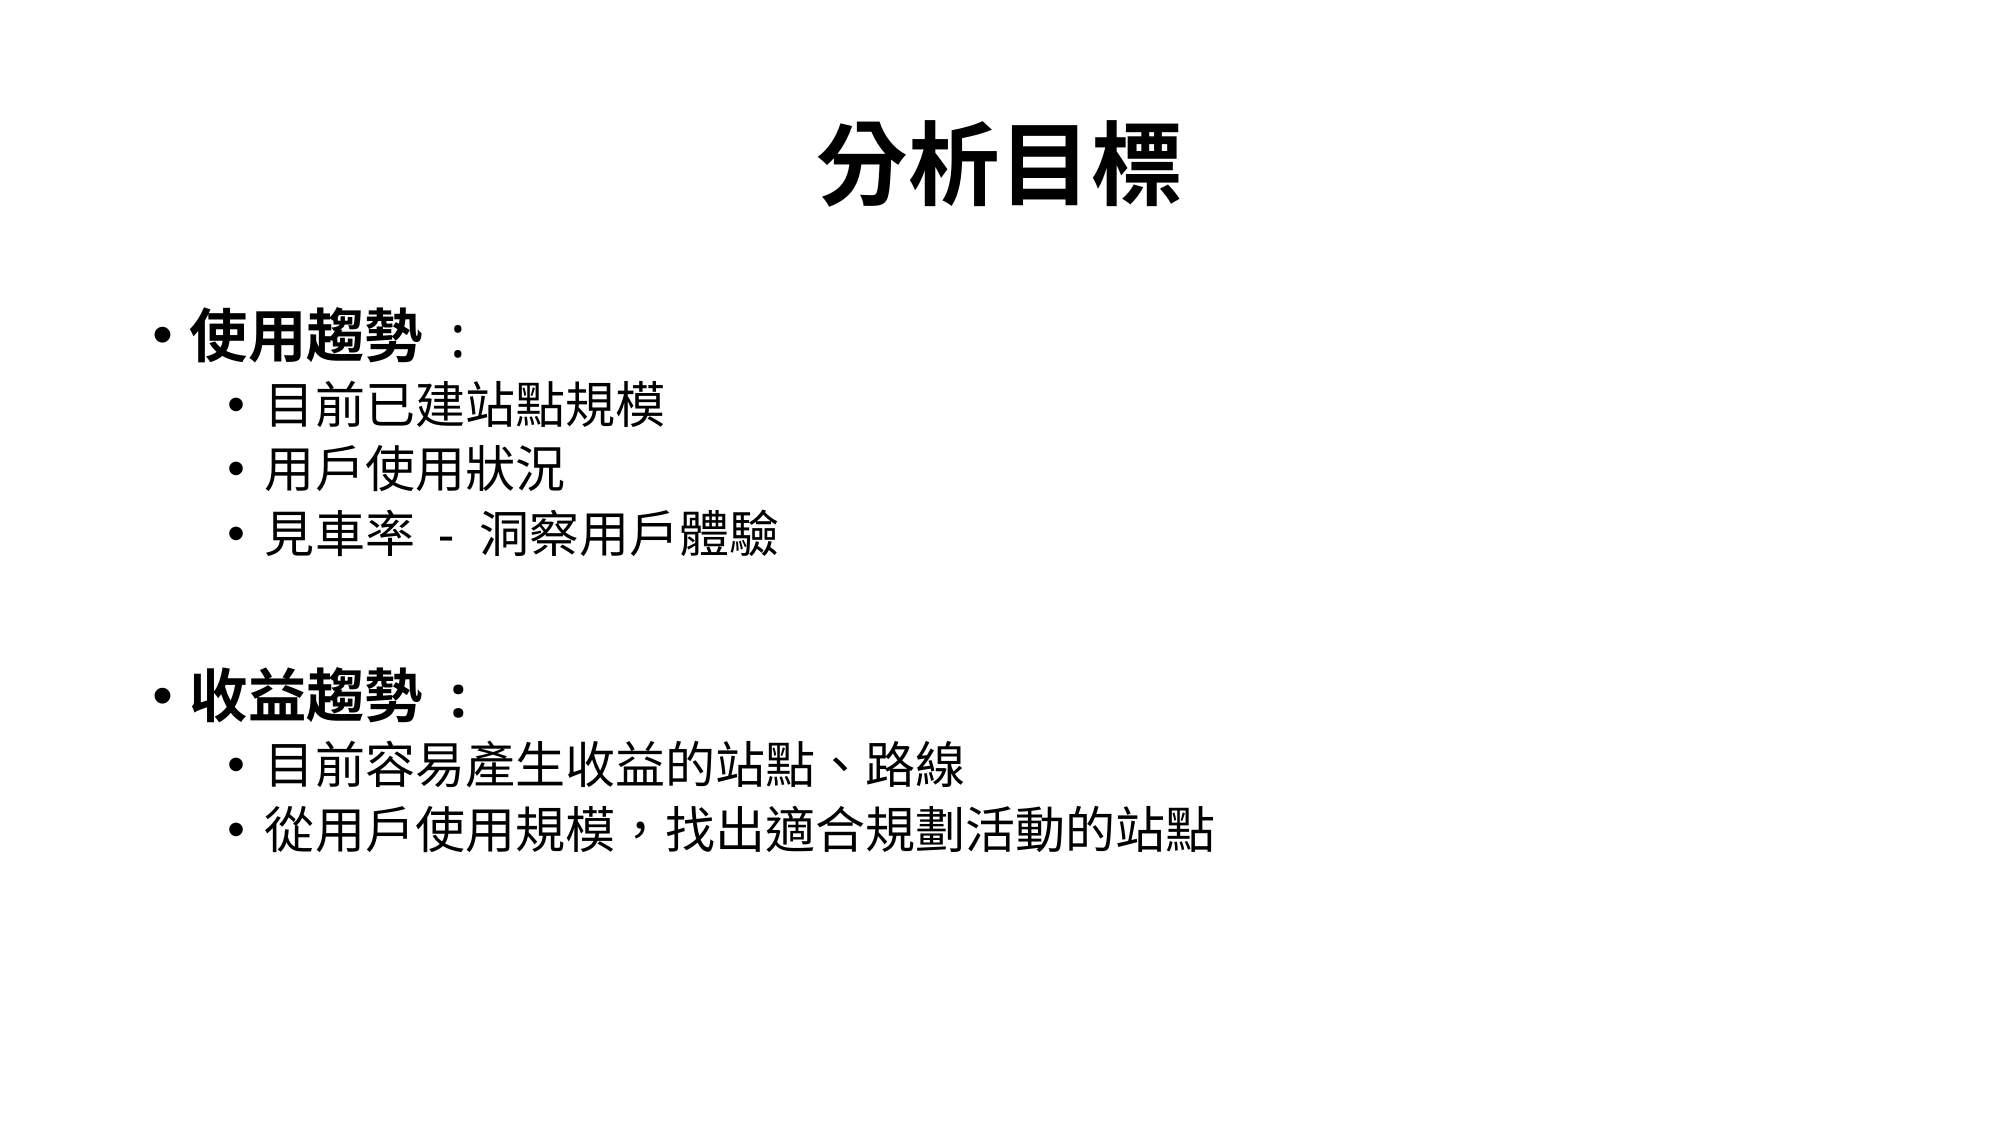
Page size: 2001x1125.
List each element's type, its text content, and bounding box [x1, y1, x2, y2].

title 分析目標 [137, 59, 1863, 278]
list 使用趨勢 : 目前已建站點規模 用戶使用狀況 見車率 - 洞察用戶體驗 收益趨勢 : 目前容易產生收益的站點、路線 從用戶使用規模，找出適合規劃活動的站點 [137, 299, 1863, 1014]
